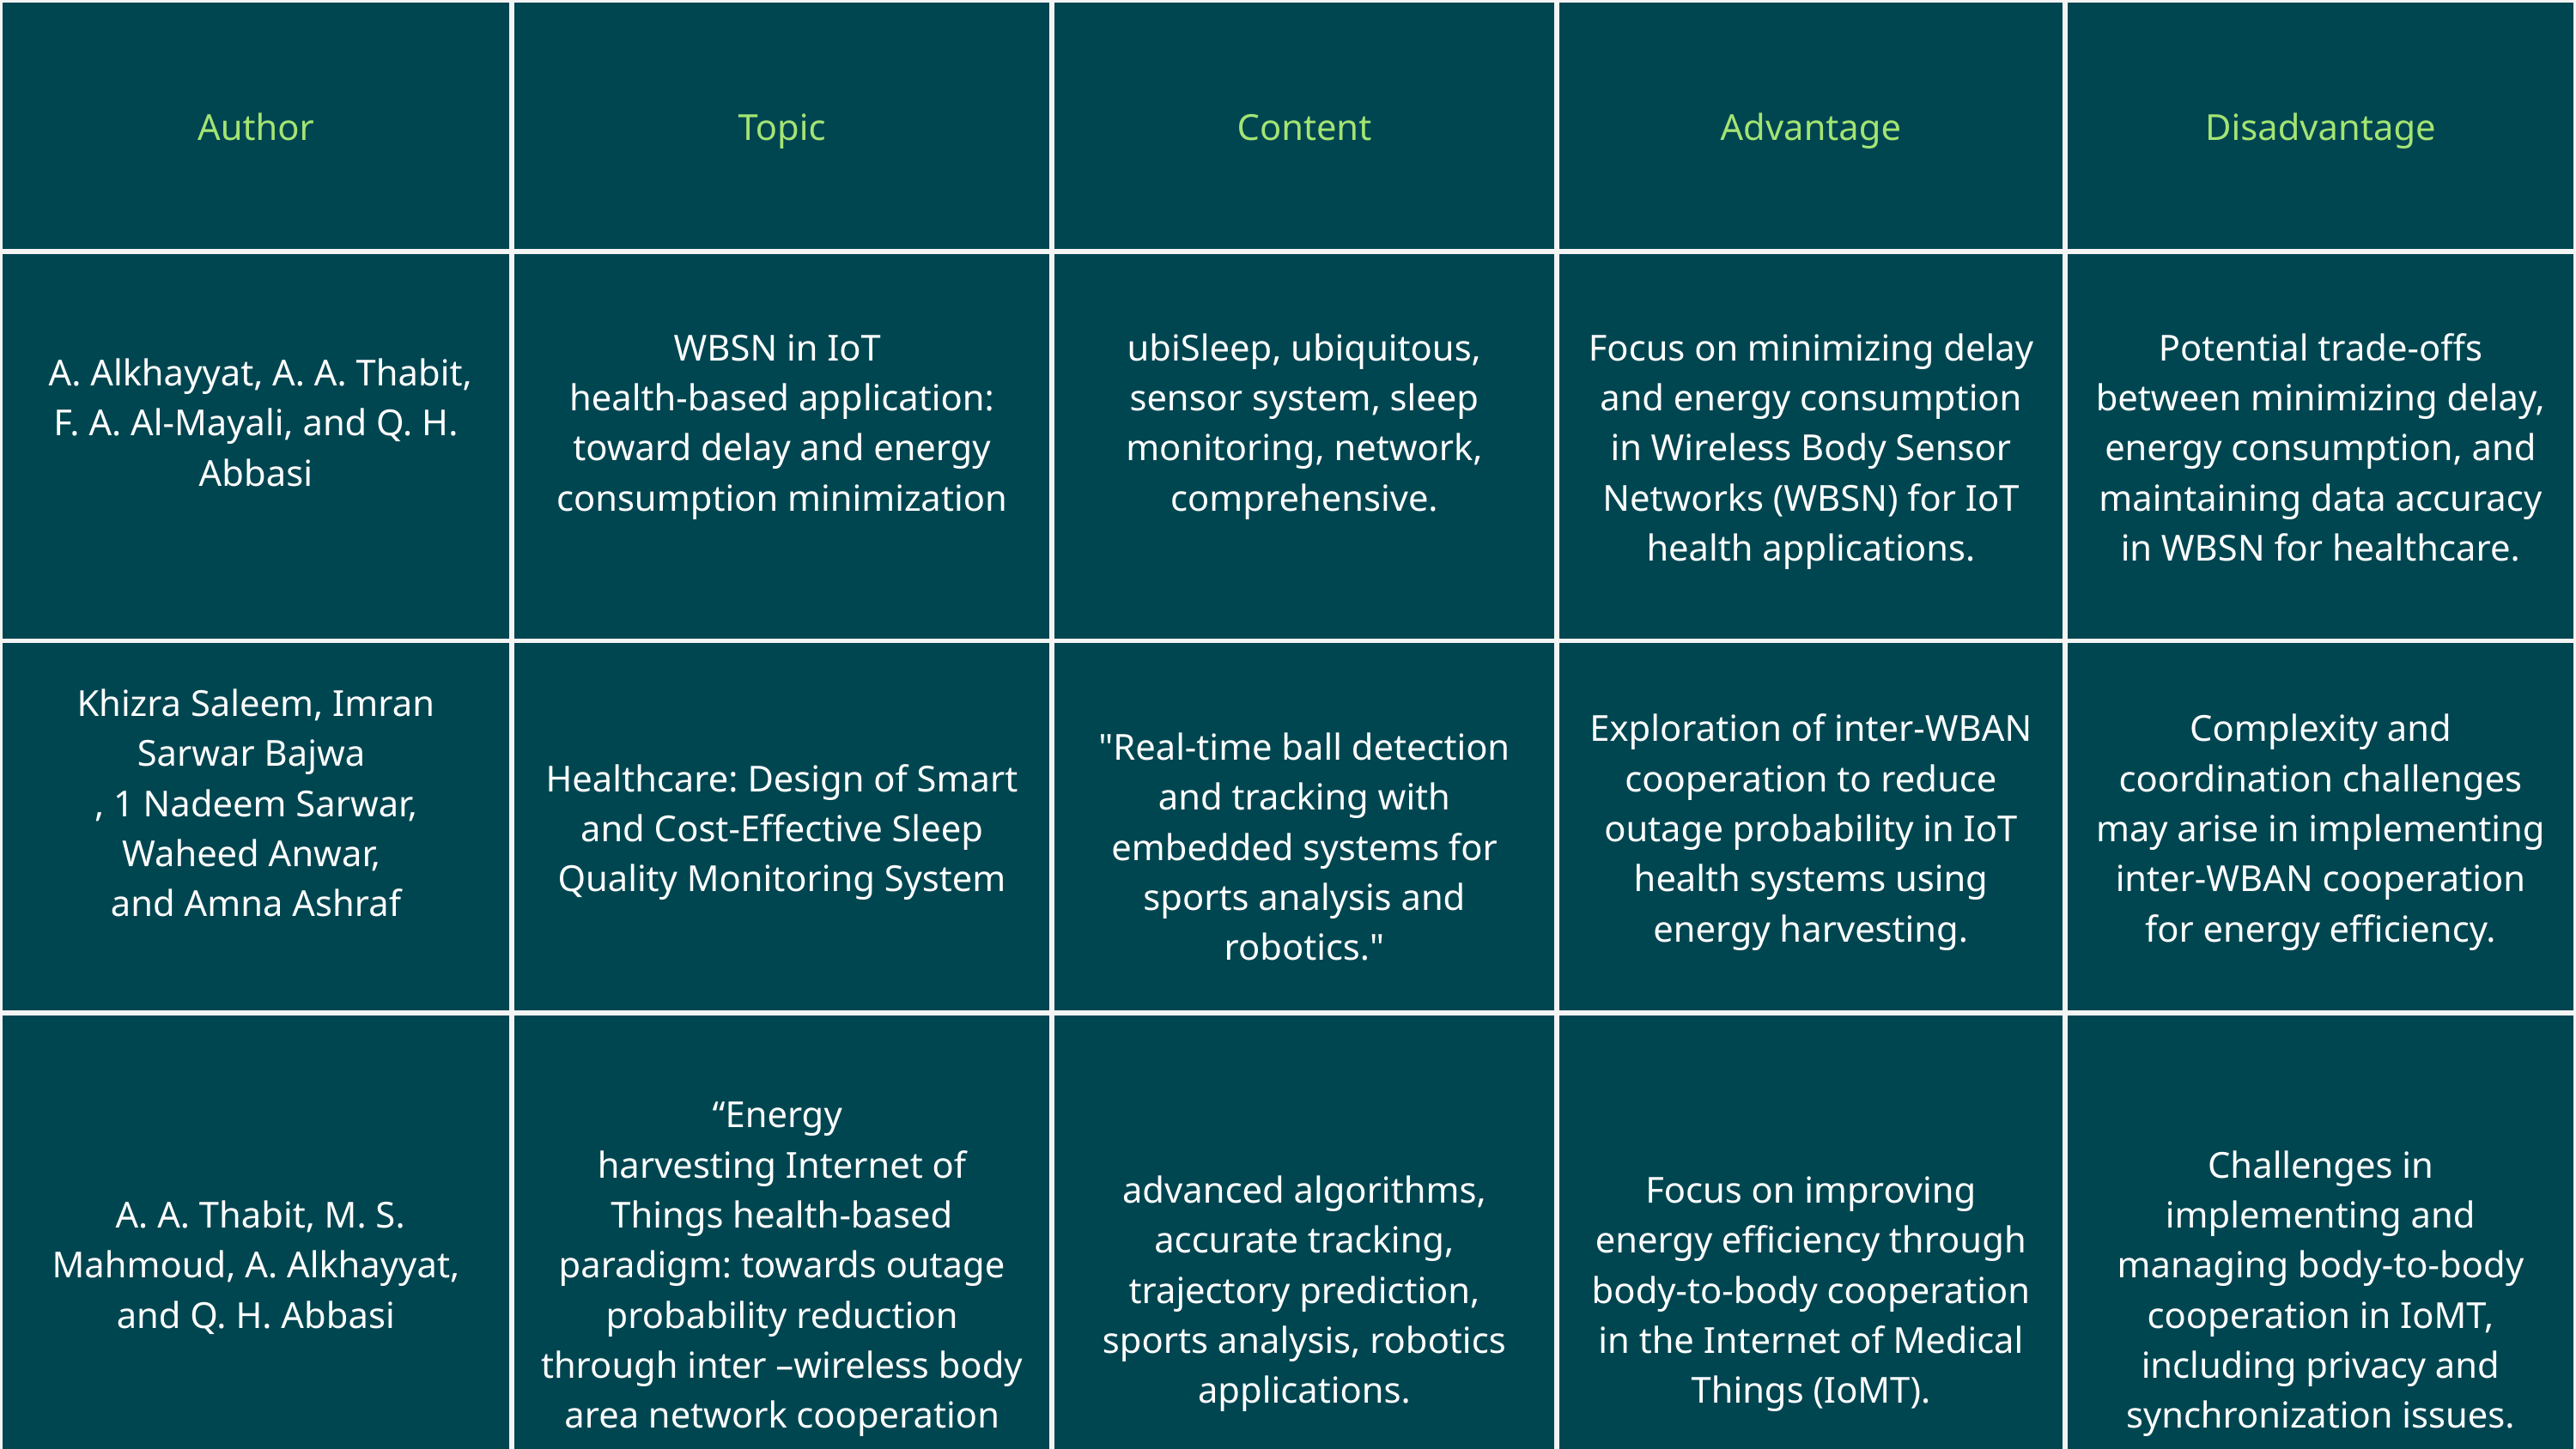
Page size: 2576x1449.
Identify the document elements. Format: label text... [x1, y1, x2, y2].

table_cell Khizra Saleem, Imran Sarwar Bajwa , 1 Nadeem Sarwar, Waheed Anwar, and Amna Ashraf [3, 643, 509, 1010]
table_cell Focus on improving energy efficiency through body-to-body cooperation in the Internet of Medical Things (IoMT). [1559, 1016, 2063, 1449]
table_header Author [3, 3, 509, 249]
table_cell Challenges in implementing and managing body-to-body cooperation in IoMT, including privacy and synchronization issues. [2068, 1016, 2573, 1449]
table_header Content [1054, 3, 1554, 249]
table_cell “Energy harvesting Internet of Things health-based paradigm: towards outage probability reduction through inter –wireless body area network cooperation [514, 1016, 1049, 1449]
table_cell Focus on minimizing delay and energy consumption in Wireless Body Sensor Networks (WBSN) for IoT health applications. [1559, 254, 1909, 639]
table_cell Complexity and coordination challenges may arise in implementing inter-WBAN cooperation for energy efficiency. [2068, 692, 2573, 1010]
table_cell Exploration of inter-WBAN cooperation to reduce outage probability in IoT health systems using energy harvesting. [1559, 643, 2063, 1010]
table_cell ubiSleep, ubiquitous, sensor system, sleep monitoring, network, comprehensive. [1054, 254, 1554, 639]
table_cell "Real-time ball detection and tracking with embedded systems for sports analysis and robotics." [1054, 643, 1554, 1010]
table_cell Healthcare: Design of Smart and Cost-Effective Sleep Quality Monitoring System [514, 643, 1049, 1010]
table_cell WBSN in IoT health-based application: toward delay and energy consumption minimization [514, 254, 1049, 639]
table_cell A. Alkhayyat, A. A. Thabit, F. A. Al-Mayali, and Q. H. Abbasi [3, 254, 509, 639]
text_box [1913, 0, 2576, 685]
table_header Advantage [1559, 3, 1909, 249]
table_cell A. A. Thabit, M. S. Mahmoud, A. Alkhayyat, and Q. H. Abbasi [3, 1016, 509, 1449]
table_cell advanced algorithms, accurate tracking, trajectory prediction, sports analysis, robotics applications. [1054, 1016, 1554, 1449]
table_header Topic [514, 3, 1049, 249]
